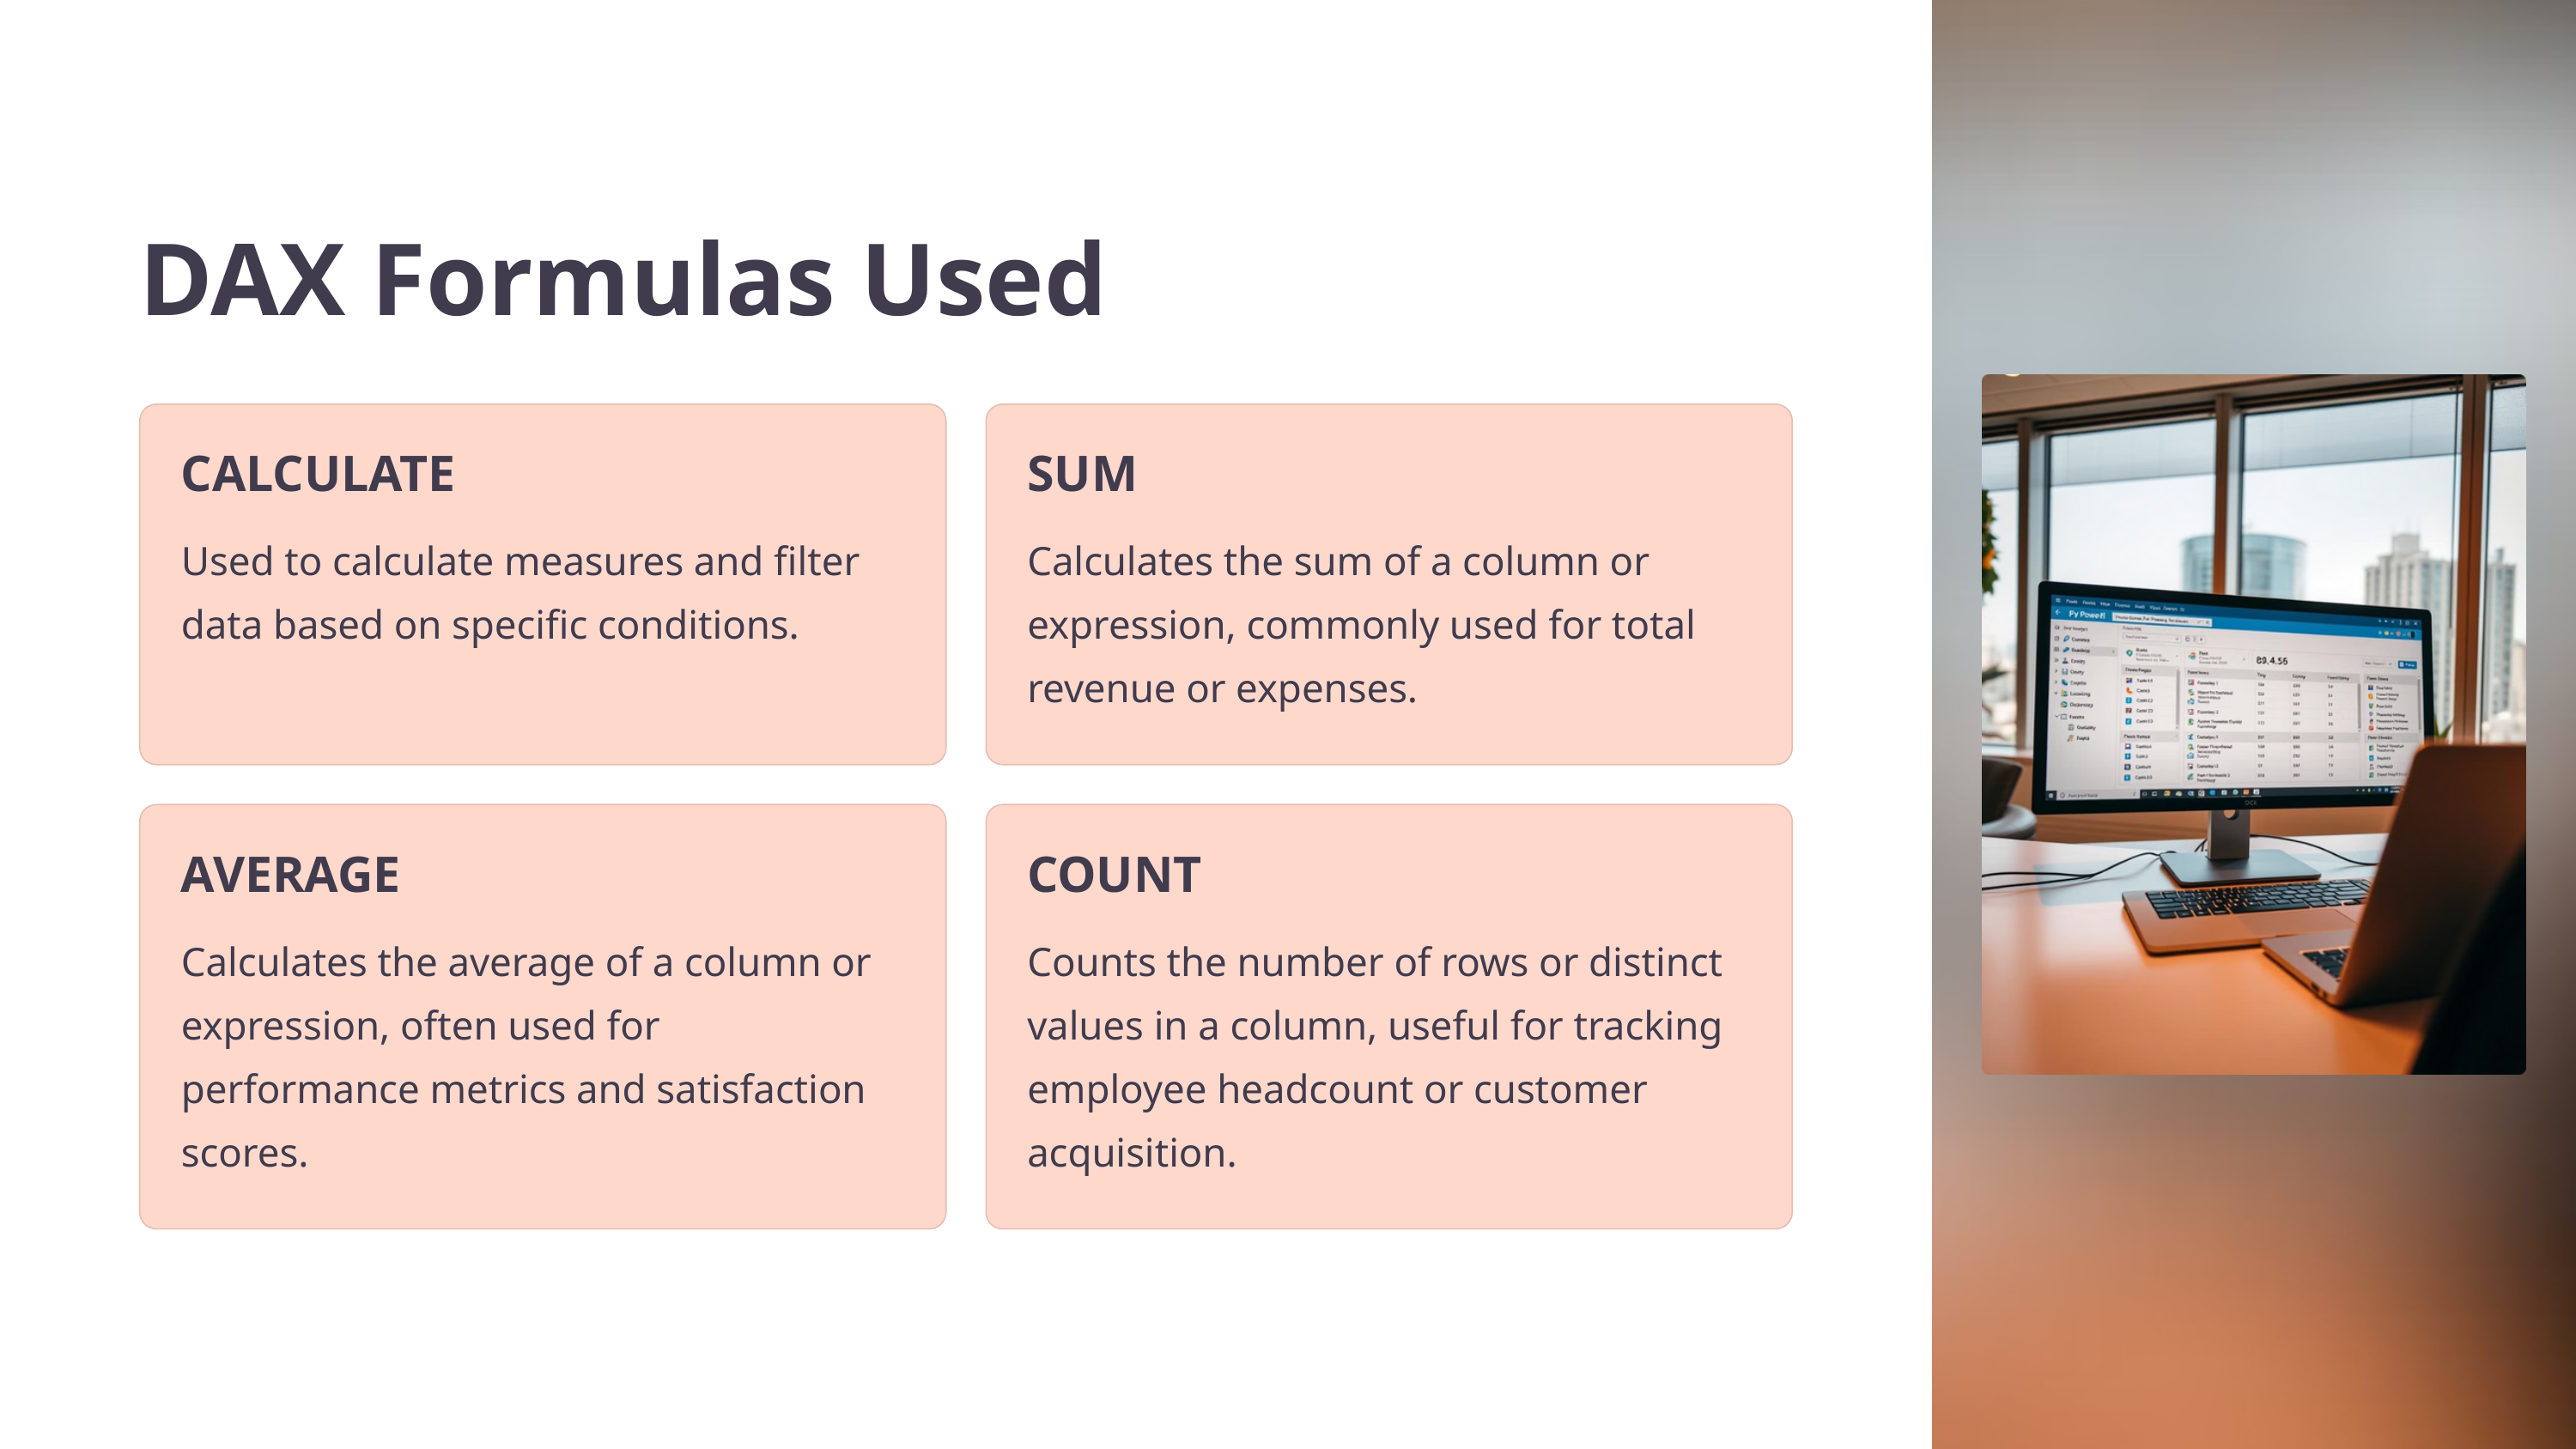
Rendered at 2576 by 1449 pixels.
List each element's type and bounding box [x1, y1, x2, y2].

text_box [985, 403, 1794, 766]
text_box [0, 0, 2576, 1449]
text_box [985, 803, 1794, 1230]
text_box [138, 803, 947, 1230]
text_box [138, 403, 947, 766]
